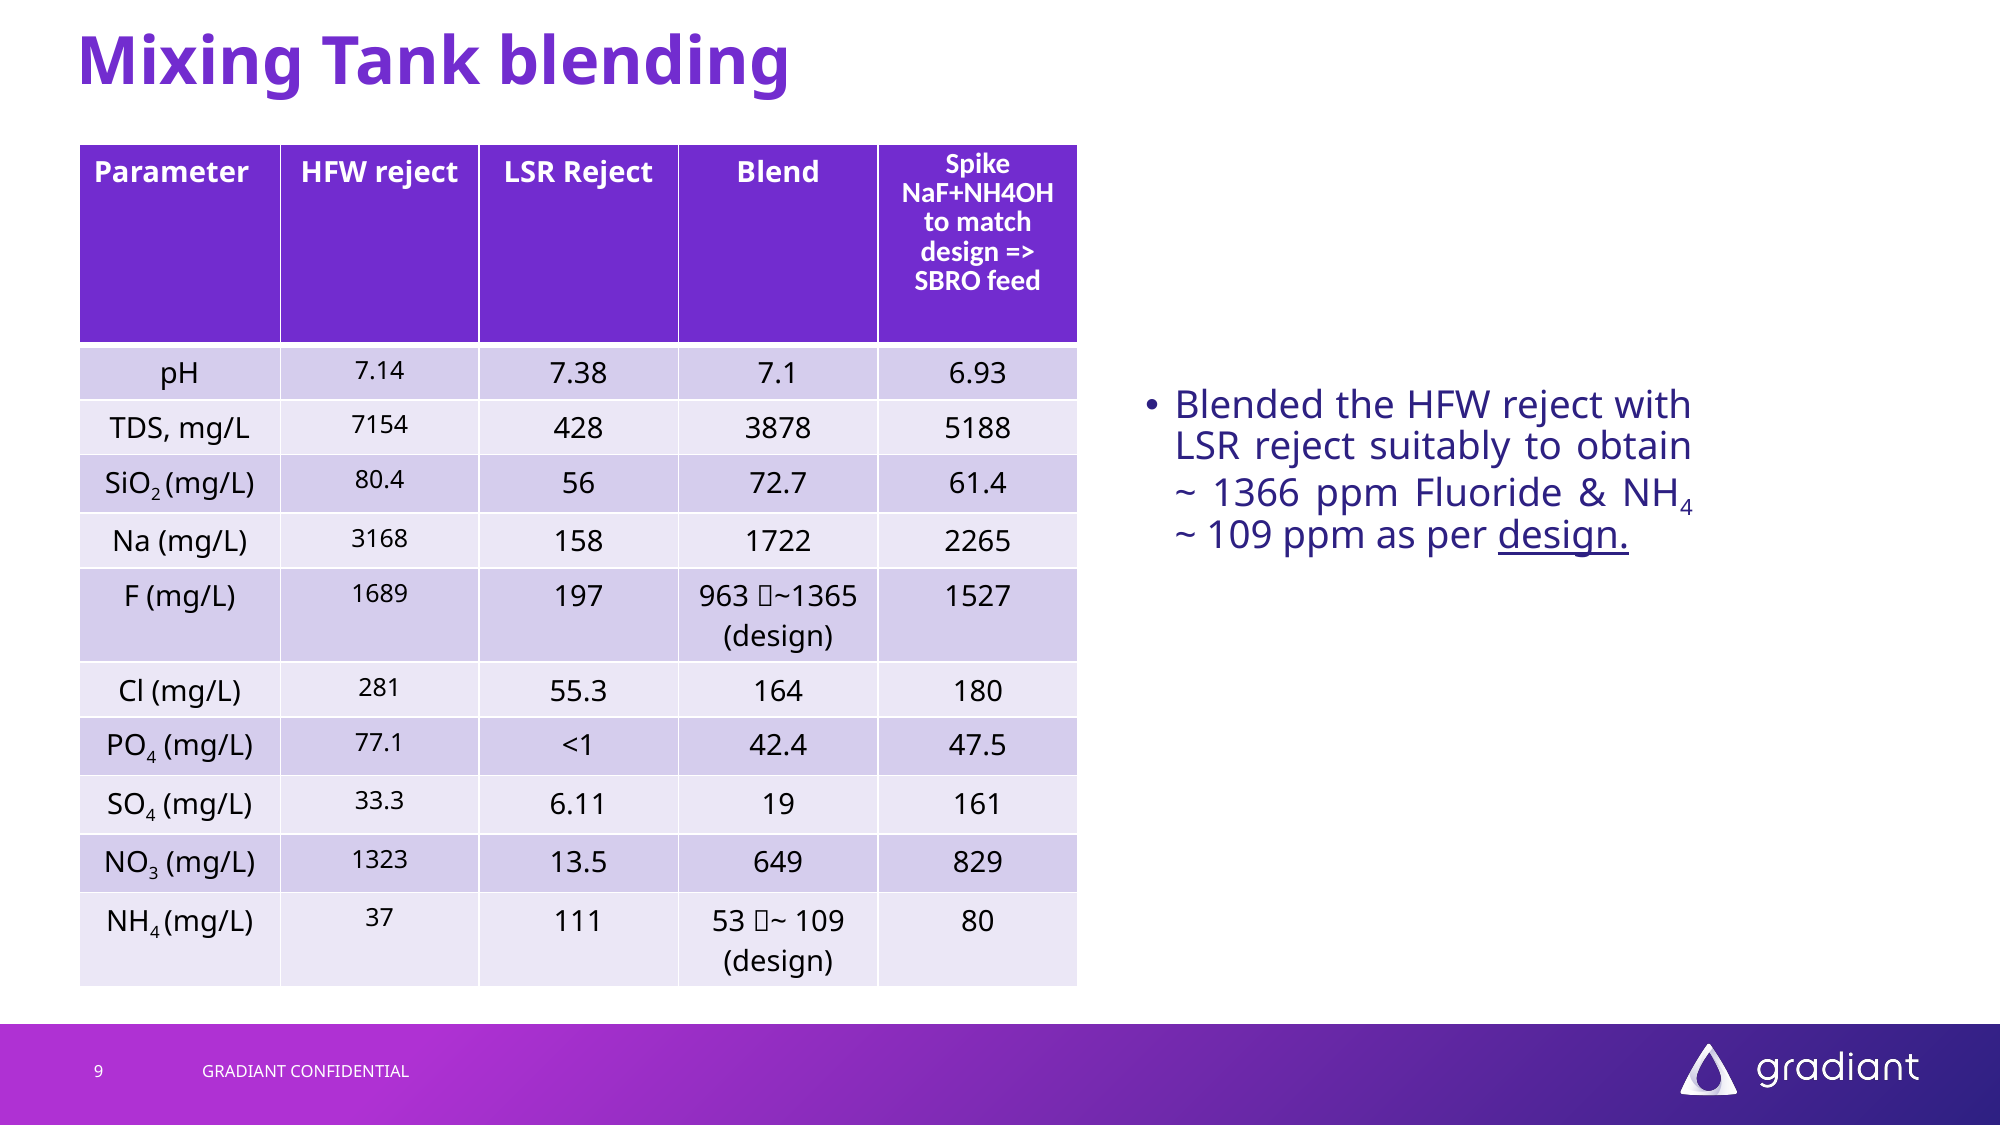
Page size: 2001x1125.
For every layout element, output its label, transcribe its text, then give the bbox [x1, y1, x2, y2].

table_cell 56 [480, 455, 678, 512]
table_header HFW reject [281, 145, 478, 342]
table_cell 7.38 [480, 348, 678, 399]
table_cell 1323 [281, 835, 478, 892]
table_cell 281 [281, 663, 478, 716]
table_cell 161 [879, 776, 1077, 833]
table_cell 6.93 [879, 348, 1077, 399]
table_cell NH4 (mg/L) [80, 893, 280, 986]
table_cell 649 [679, 835, 877, 892]
table_cell 33.3 [281, 776, 478, 833]
table_cell 19 [679, 776, 877, 833]
picture [1680, 1043, 1919, 1096]
table_cell 428 [480, 401, 678, 454]
table_cell 1527 [879, 569, 1077, 661]
table_cell TDS, mg/L [80, 401, 280, 454]
table_cell 61.4 [879, 455, 1077, 512]
table_cell 3168 [281, 514, 478, 567]
table_cell 158 [480, 514, 678, 567]
table_cell 1722 [679, 514, 877, 567]
table_cell 829 [879, 835, 1077, 892]
table_header LSR Reject [480, 145, 678, 342]
table_cell 7.14 [281, 348, 478, 399]
table_header Blend [679, 145, 877, 342]
table_cell 2265 [879, 514, 1077, 567]
table_cell Na (mg/L) [80, 514, 280, 567]
table_cell 80 [879, 893, 1077, 986]
table_cell F (mg/L) [80, 569, 280, 661]
table_cell 7154 [281, 401, 478, 454]
table_cell 72.7 [679, 455, 877, 512]
table_cell PO4 (mg/L) [80, 718, 280, 775]
list Blended the HFW reject with LSR reject suitably to obtain ~ 1366 ppm Fluoride & NH4 ~ 109 ppm as per design. [1130, 378, 1708, 609]
table_cell SiO2 (mg/L) [80, 455, 280, 512]
table_cell 5188 [879, 401, 1077, 454]
footer GRADIANT CONFIDENTIAL [187, 1042, 862, 1103]
table_cell 111 [480, 893, 678, 986]
table_cell 3878 [679, 401, 877, 454]
table_cell 963 ~1365 (design) [679, 569, 877, 661]
table_cell 37 [281, 893, 478, 986]
table_cell 164 [679, 663, 877, 716]
title Mixing Tank blending [61, 0, 1787, 172]
table_cell 77.1 [281, 718, 478, 775]
table_cell 80.4 [281, 455, 478, 512]
table_cell 47.5 [879, 718, 1077, 775]
table_cell <1 [480, 718, 678, 775]
table_cell NO3 (mg/L) [80, 835, 280, 892]
slide_number 9 [78, 1042, 187, 1103]
table_cell 53 ~ 109 (design) [679, 893, 877, 986]
table_cell 197 [480, 569, 678, 661]
table_cell pH [80, 348, 280, 399]
table_cell 6.11 [480, 776, 678, 833]
table_cell 13.5 [480, 835, 678, 892]
table_header Parameter [80, 145, 280, 342]
table_cell 42.4 [679, 718, 877, 775]
table_cell SO4 (mg/L) [80, 776, 280, 833]
table_cell 180 [879, 663, 1077, 716]
table_cell 7.1 [679, 348, 877, 399]
table_cell 55.3 [480, 663, 678, 716]
table_cell 1689 [281, 569, 478, 661]
table_header Spike NaF+NH4OH to match design => SBRO feed [879, 145, 1077, 342]
table_cell Cl (mg/L) [80, 663, 280, 716]
